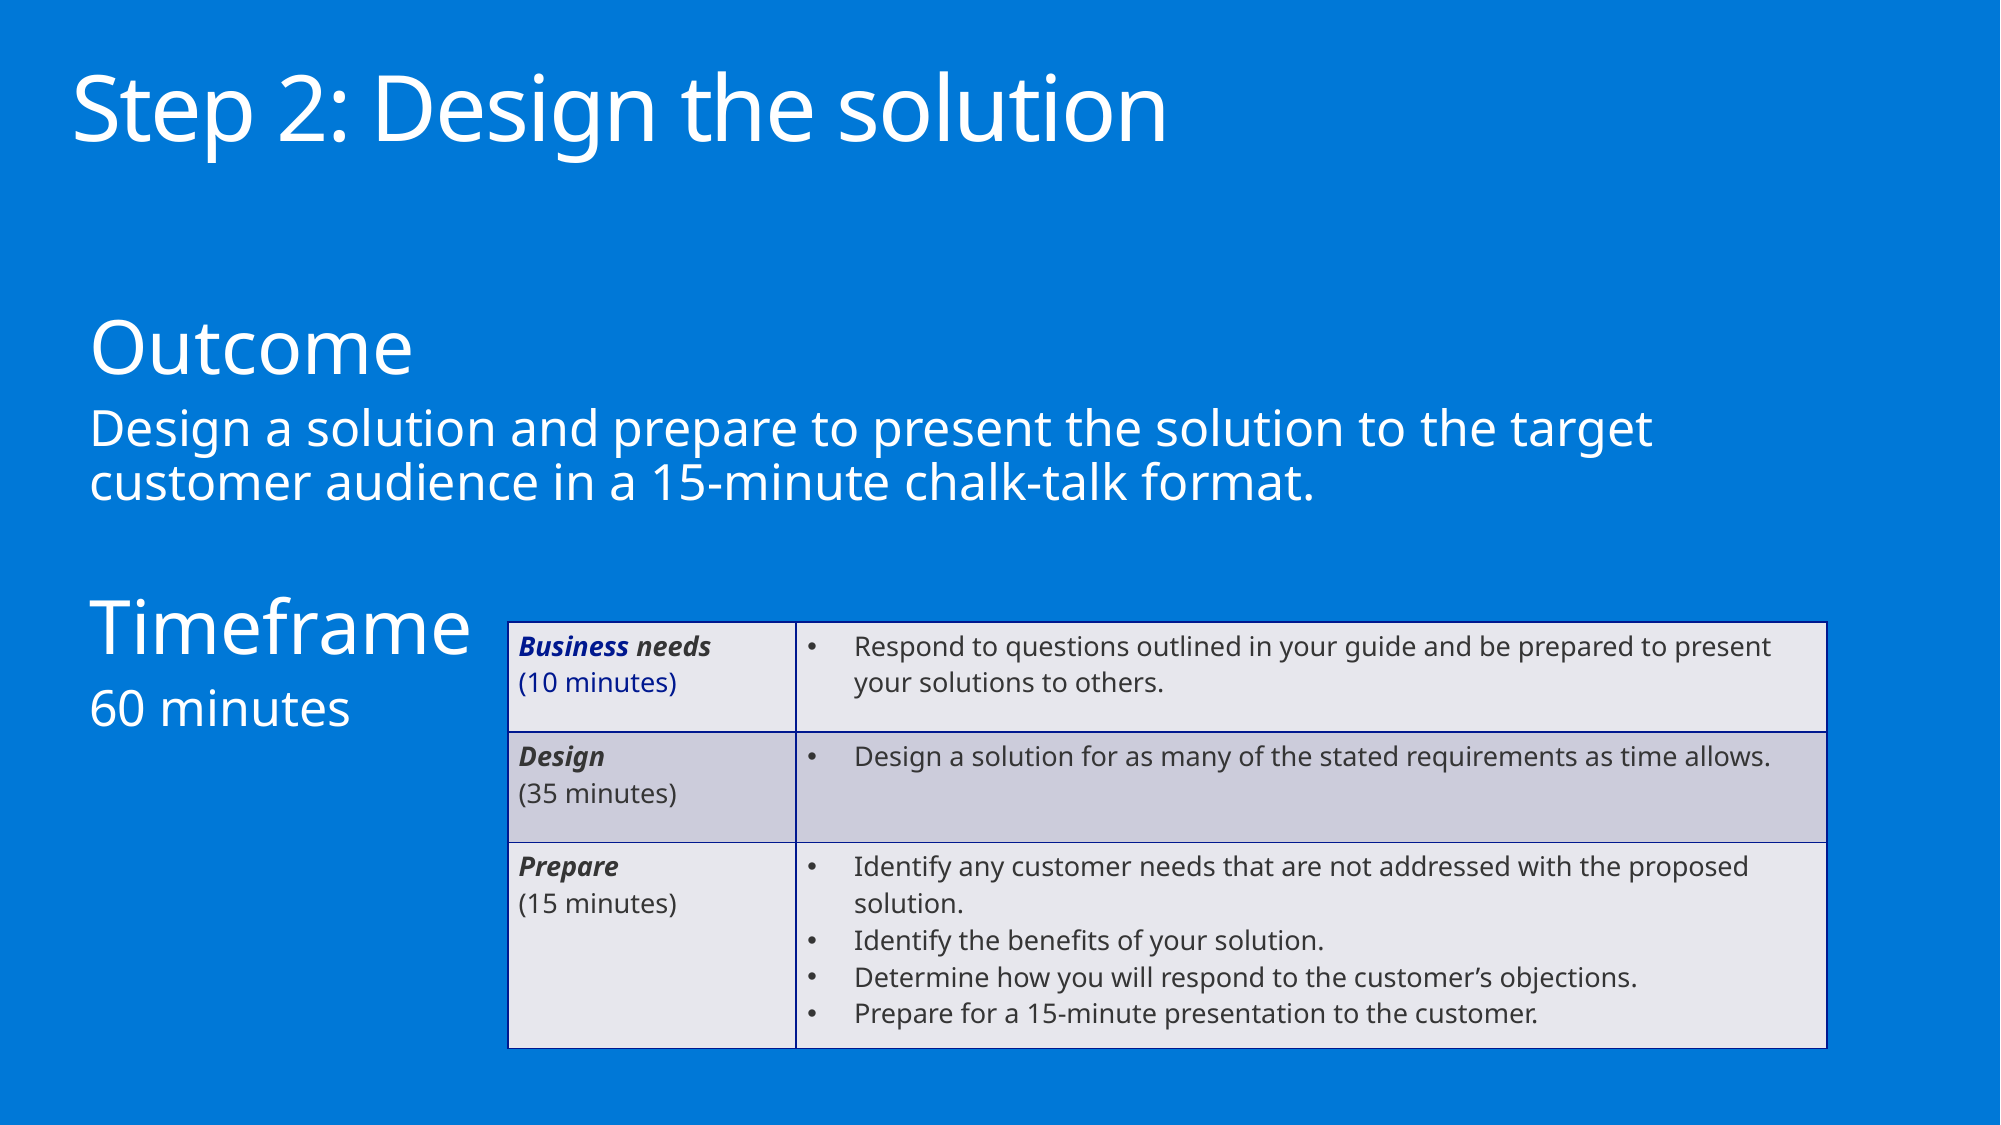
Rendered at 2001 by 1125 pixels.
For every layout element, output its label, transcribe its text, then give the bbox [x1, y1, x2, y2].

table_cell Prepare (15 minutes) [509, 843, 795, 1048]
table_cell Design a solution for as many of the stated requirements as time allows. [797, 733, 1826, 842]
table_cell Identify any customer needs that are not addressed with the proposed solution. Identify the benefits of your solution. Determine how you will respond to the customer’s objections. Prepare for a 15-minute presentation to the customer. [797, 843, 1826, 1048]
table_header Respond to questions outlined in your guide and be prepared to present your solutions to others. [797, 623, 1826, 731]
table_header Business needs (10 minutes) [509, 623, 795, 731]
text_box Outcome Design a solution and prepare to present the solution to the target customer audience in a 15-minute chalk-talk format. Timeframe 60 minutes [59, 285, 1807, 762]
title Step 2: Design the solution [47, 47, 1960, 196]
table_cell Design (35 minutes) [509, 733, 795, 842]
